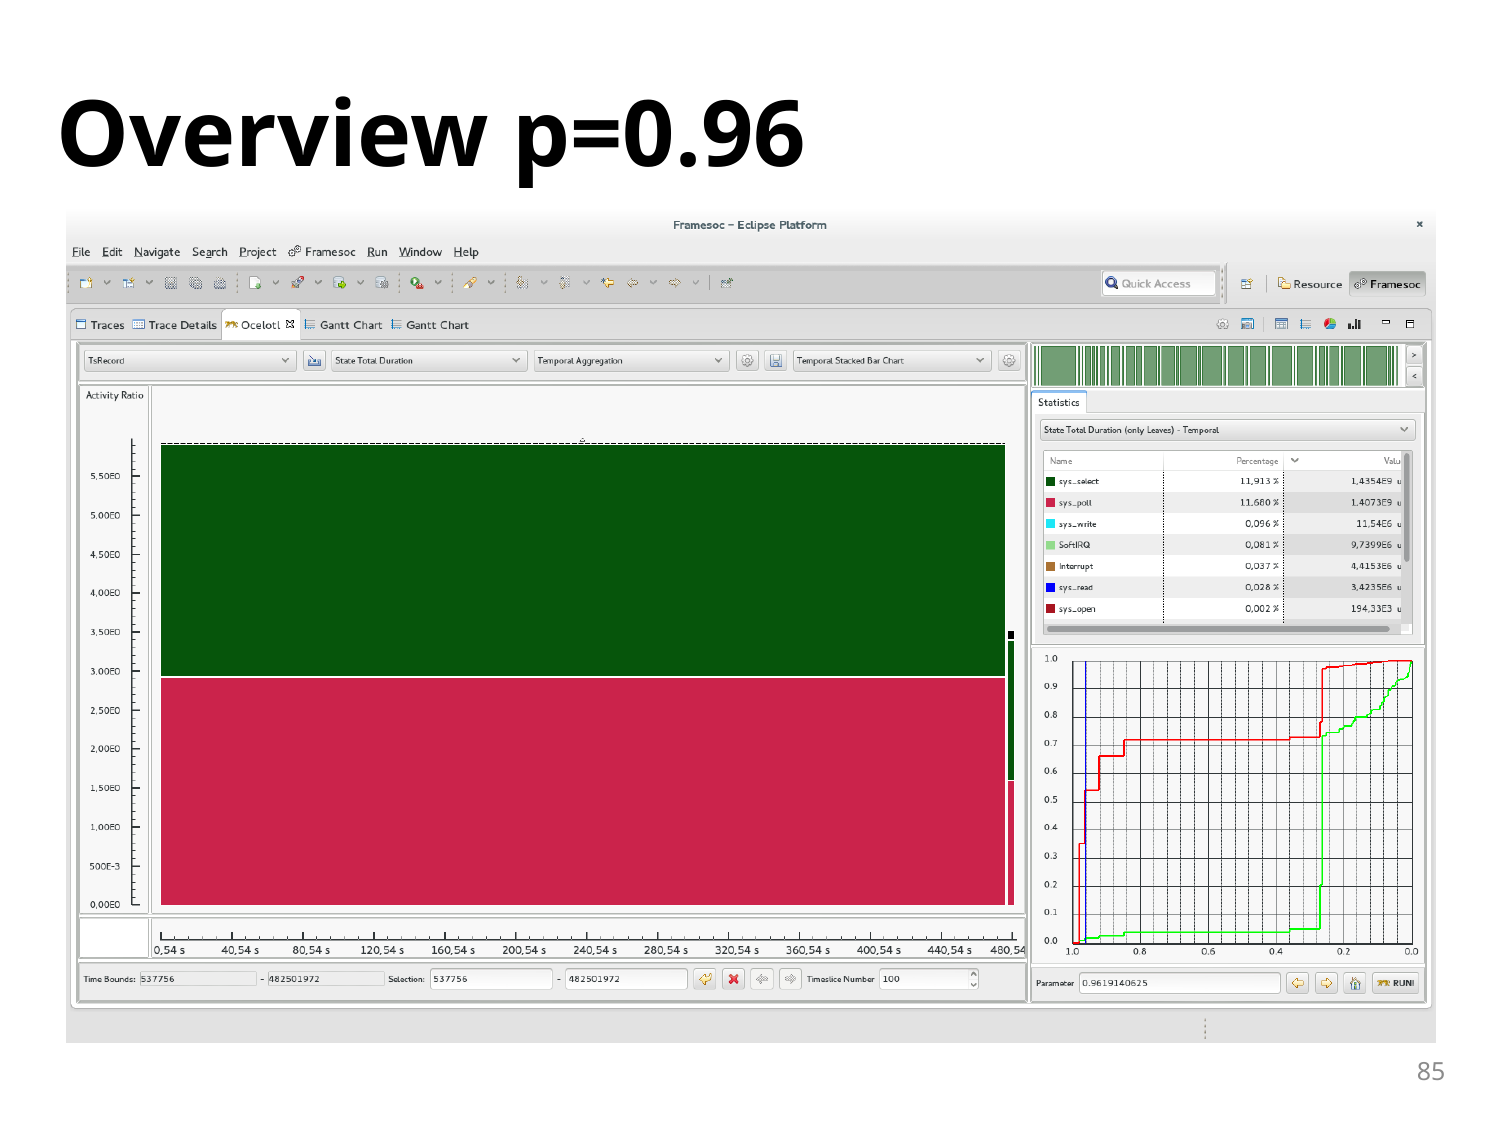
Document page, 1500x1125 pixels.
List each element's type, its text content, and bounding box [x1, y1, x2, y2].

slide_number 85 [1059, 1042, 1461, 1103]
title Overview p=0.96 [41, 59, 1461, 215]
picture [66, 208, 1436, 1043]
